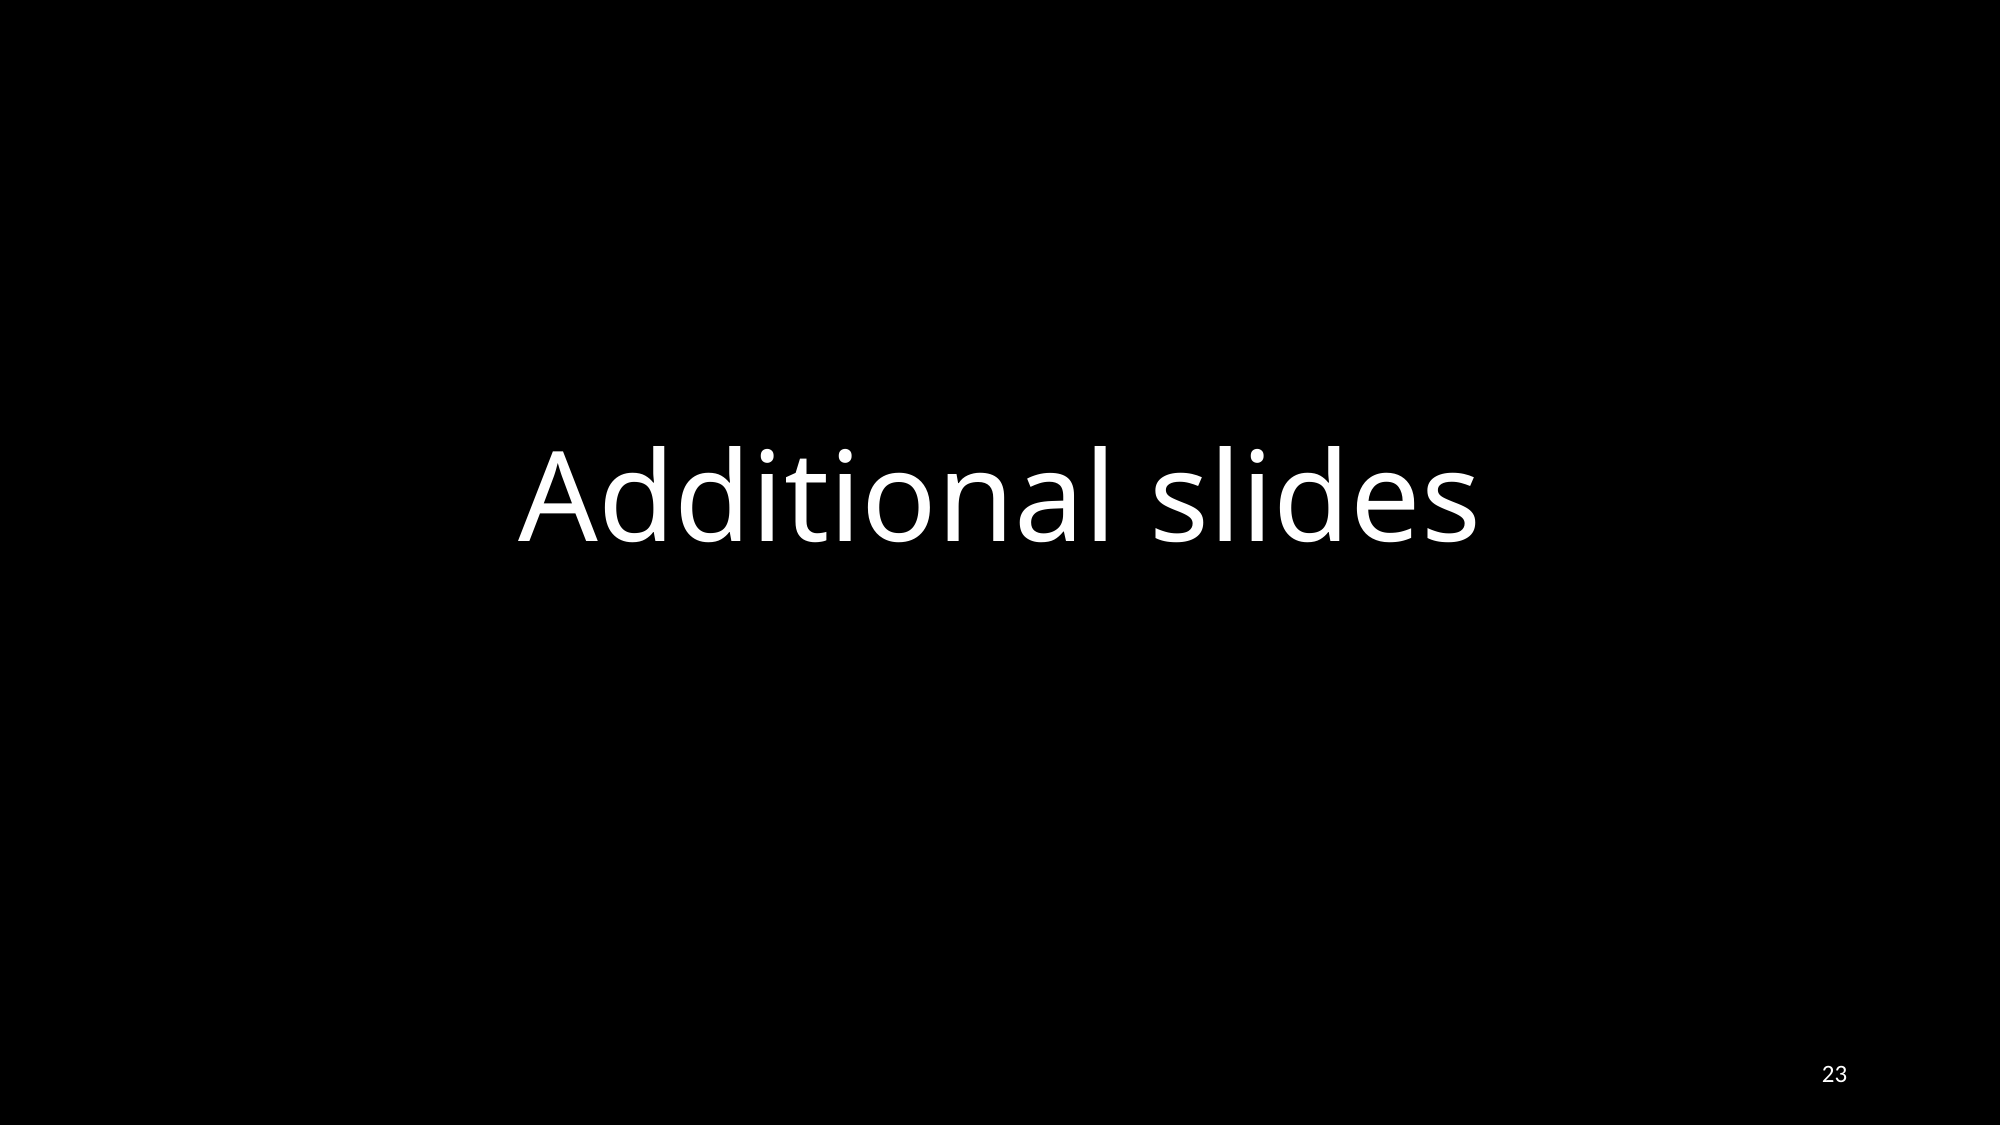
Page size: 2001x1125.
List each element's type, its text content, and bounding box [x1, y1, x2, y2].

title Additional slides [249, 184, 1750, 576]
slide_number 23 [1412, 1042, 1863, 1103]
